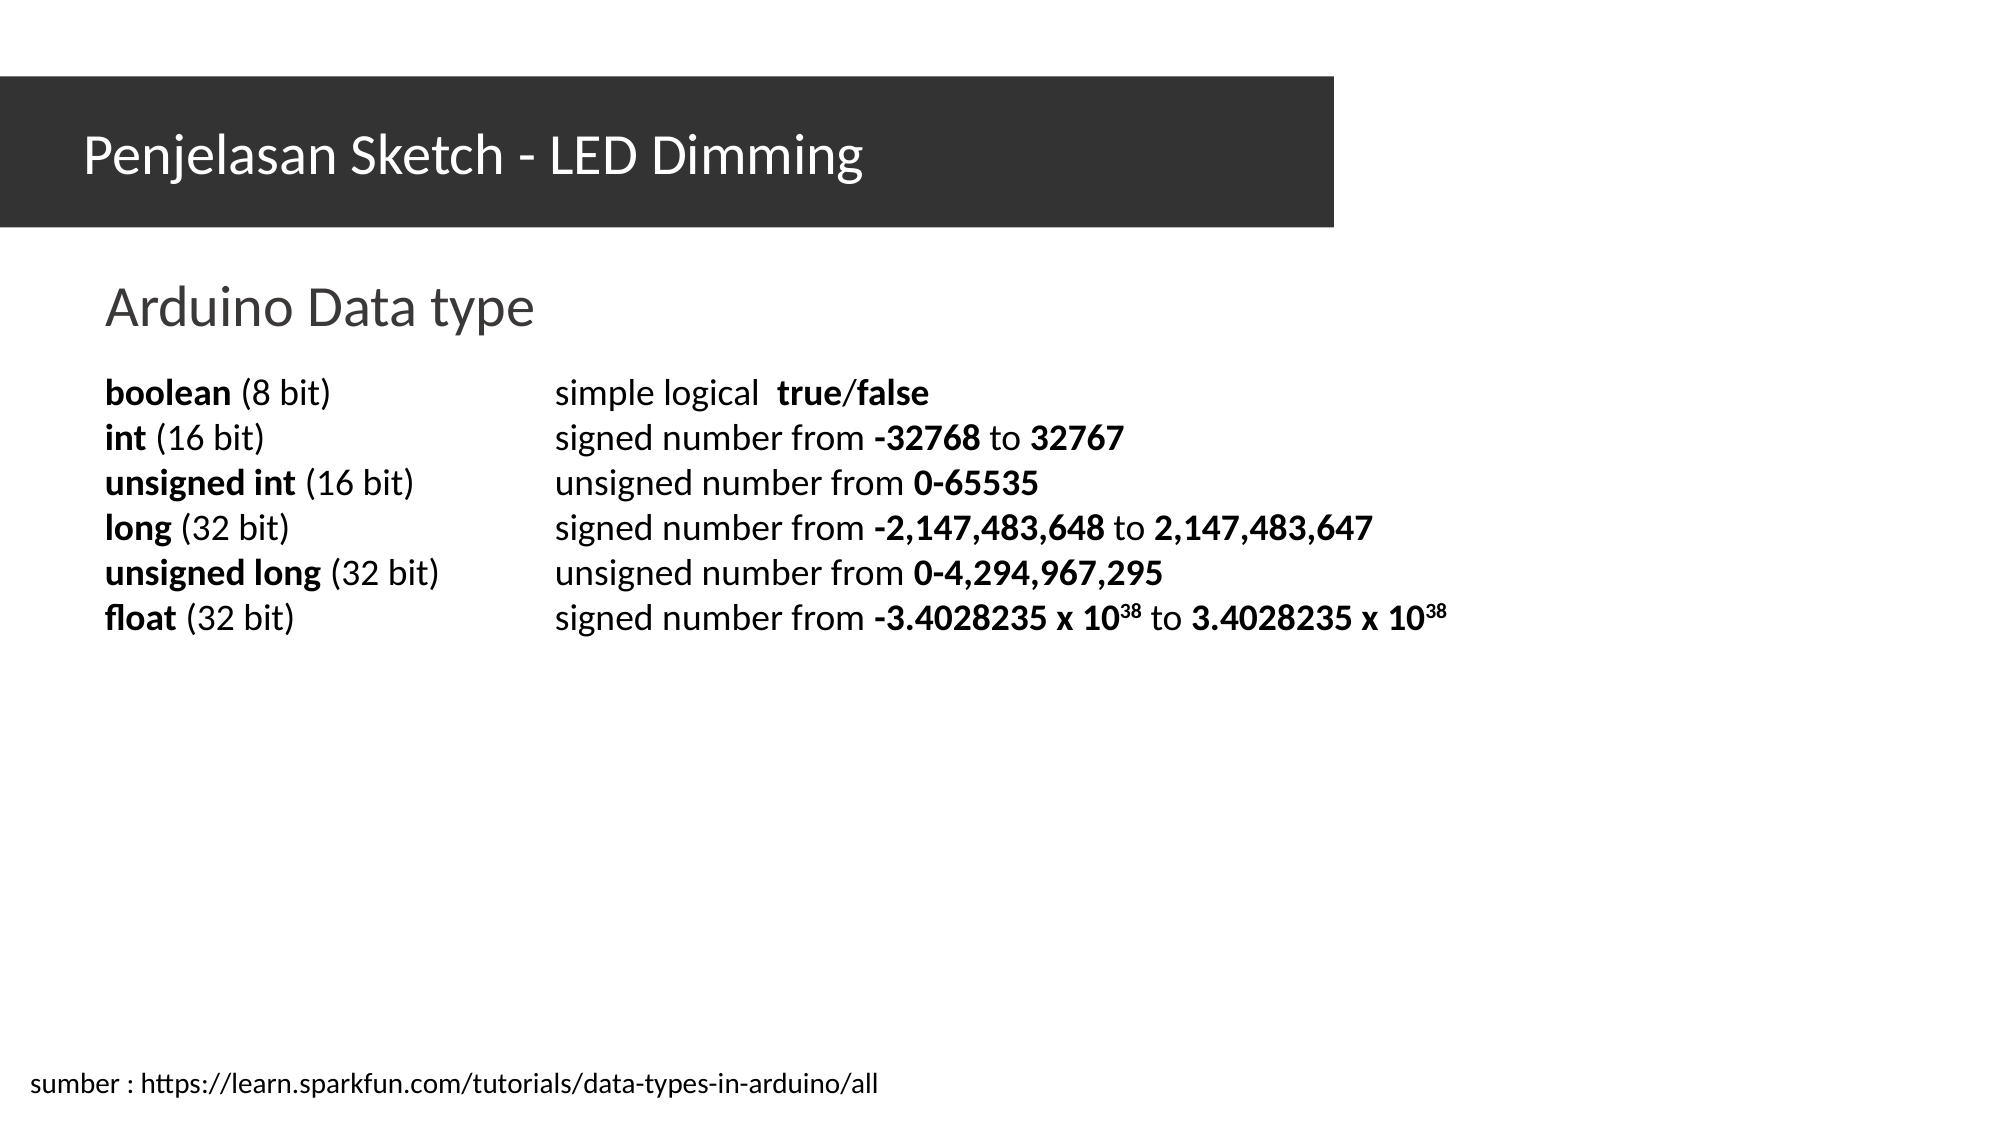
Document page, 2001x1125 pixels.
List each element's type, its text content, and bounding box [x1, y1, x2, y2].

text_box Arduino Data type [90, 260, 551, 346]
text_box sumber : https://learn.sparkfun.com/tutorials/data-types-in-arduino/all [15, 1057, 1381, 1107]
text_box [0, 75, 1335, 228]
text_box Penjelasan Sketch - LED Dimming [69, 109, 880, 194]
text_box boolean (8 bit) simple logical true/false int (16 bit) signed number from -32768 to 32767 unsigned int (16 bit) unsigned number from 0-65535 long (32 bit) signed number from -2,147,483,648 to 2,147,483,647 unsigned long (32 bit) unsigned number from 0-4,294,967,295 float (32 bit) signed number from -3.4028235 x 1038 to 3.4028235 x 1038 [90, 360, 1910, 646]
